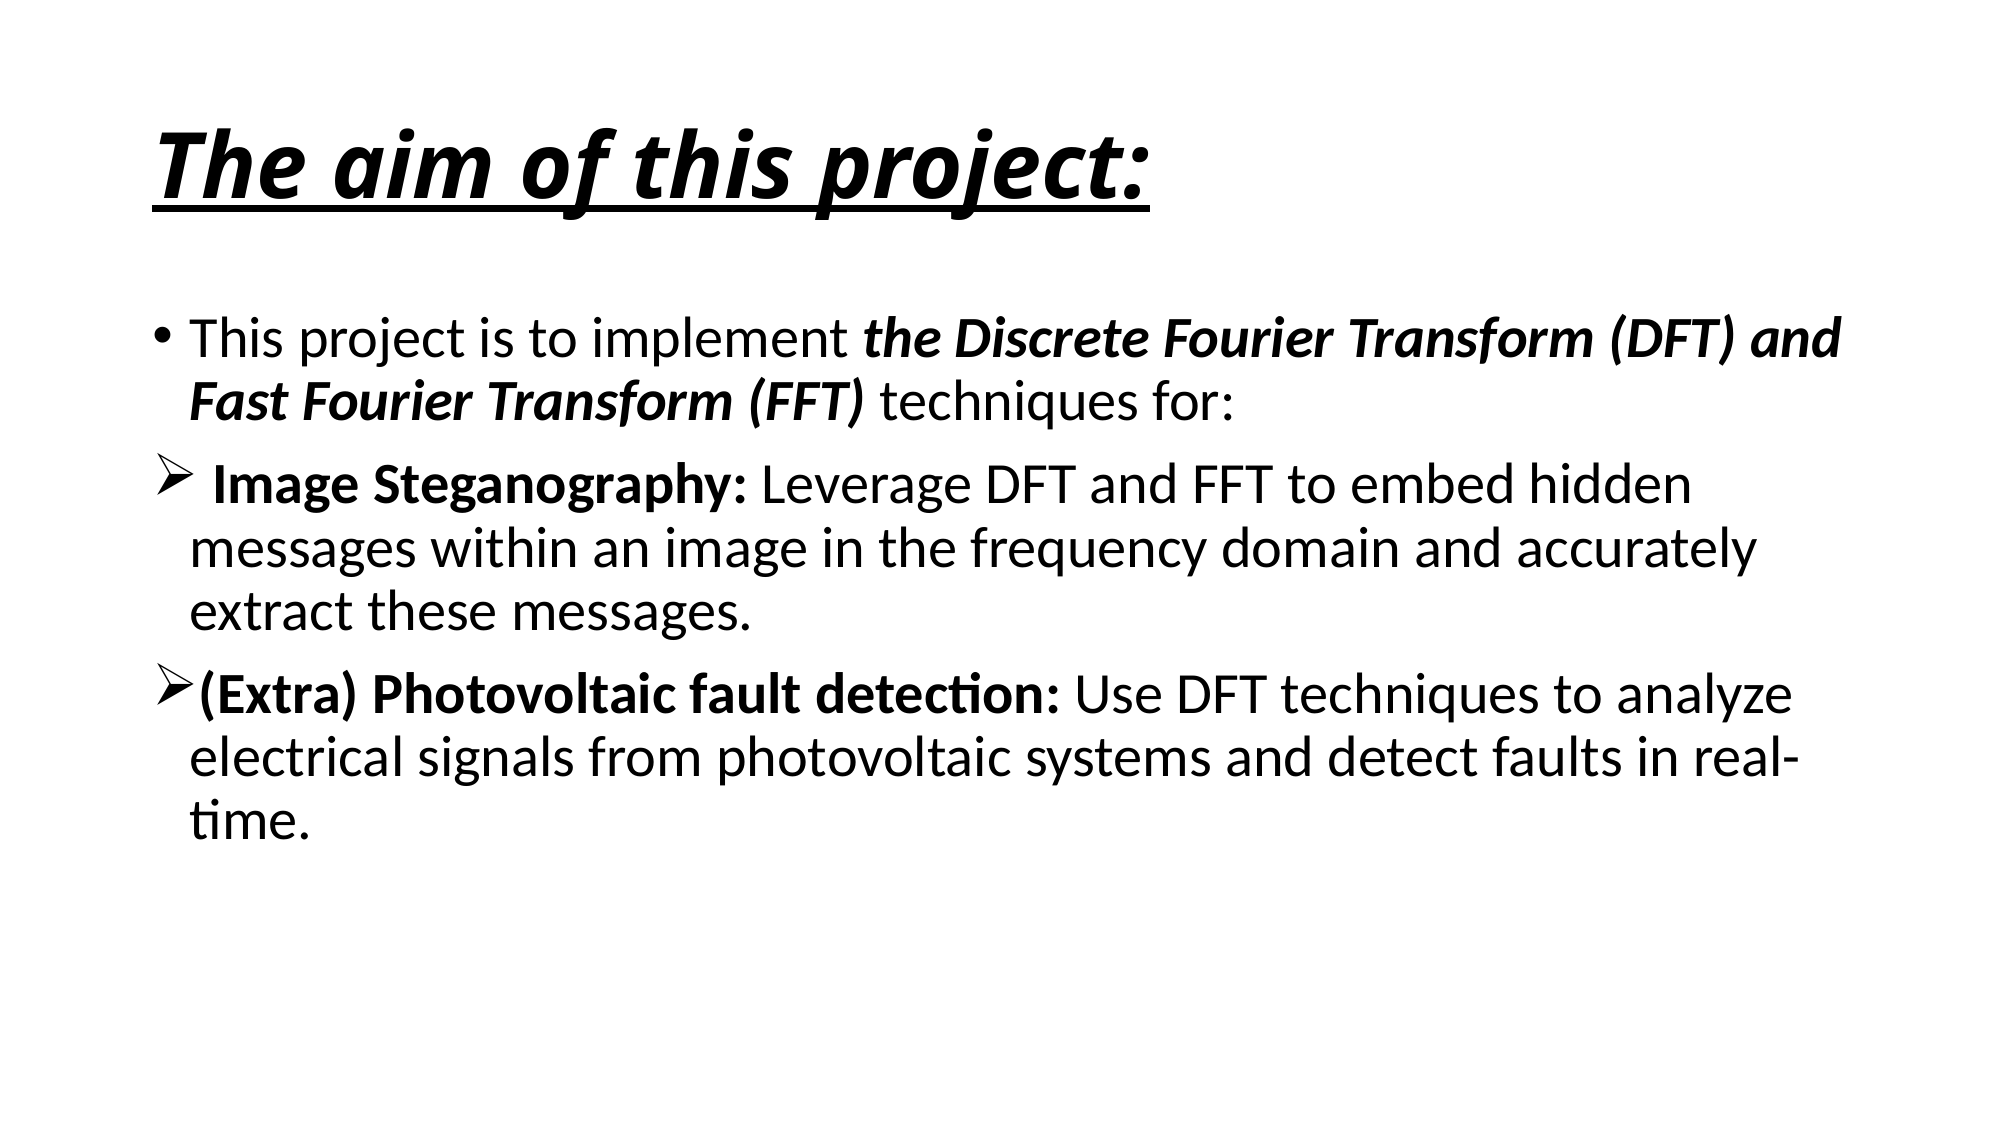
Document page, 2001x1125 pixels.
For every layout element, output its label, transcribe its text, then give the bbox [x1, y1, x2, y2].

title The aim of this project: [137, 59, 1863, 278]
list This project is to implement the Discrete Fourier Transform (DFT) and Fast Fourier Transform (FFT) techniques for: Image Steganography: Leverage DFT and FFT to embed hidden messages within an image in the frequency domain and accurately extract these messages. (Extra) Photovoltaic fault detection: Use DFT techniques to analyze electrical signals from photovoltaic systems and detect faults in real-time. [137, 299, 1863, 1014]
